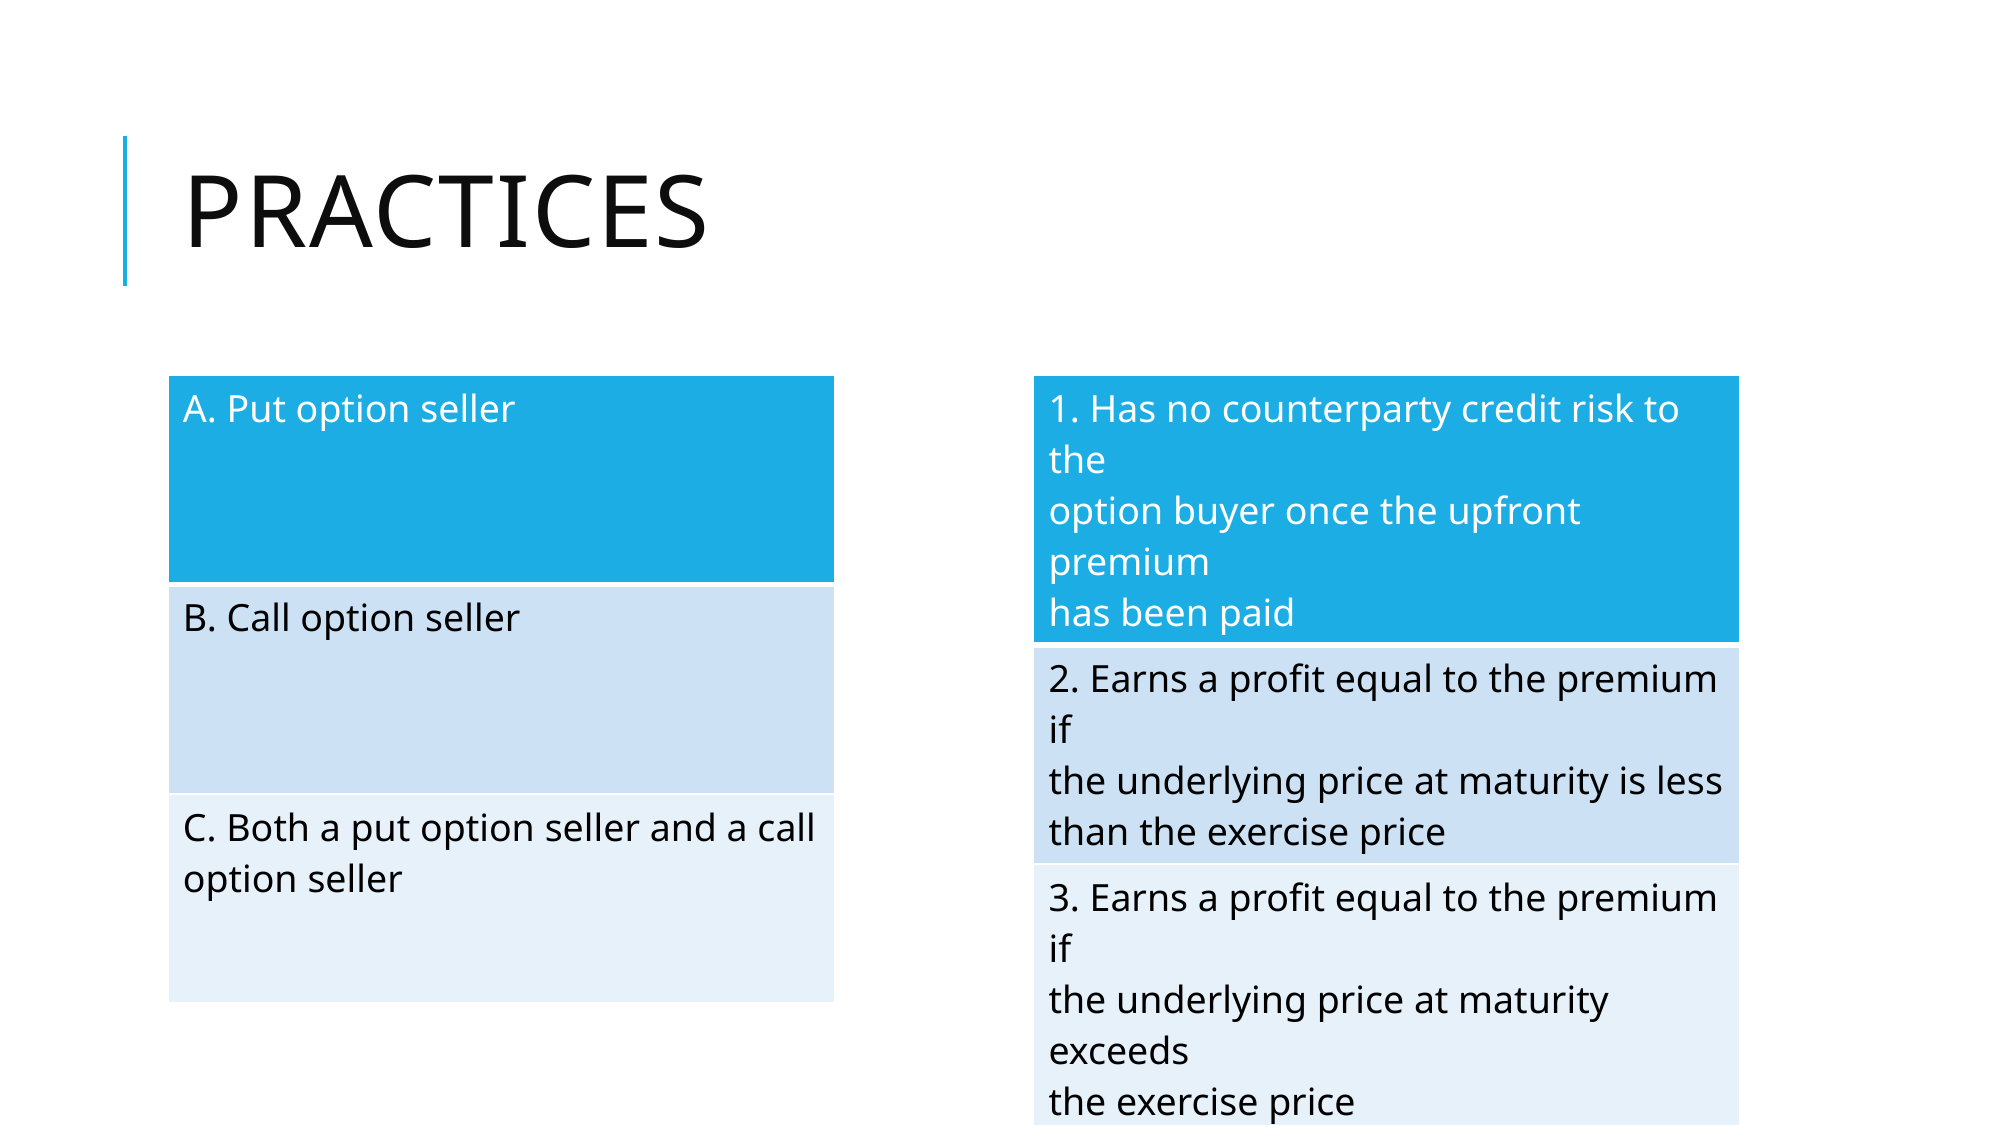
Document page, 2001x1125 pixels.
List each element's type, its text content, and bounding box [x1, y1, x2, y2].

title practices [168, 96, 1763, 342]
table_cell B. Call option seller [169, 587, 834, 793]
table_cell C. Both a put option seller and a call option seller [169, 795, 834, 1002]
table_header A. Put option seller [169, 376, 834, 582]
table_header 1. Has no counterparty credit risk to the option buyer once the upfront premium has been paid [1034, 376, 1739, 642]
table_cell 2. Earns a profit equal to the premium if the underlying price at maturity is less than the exercise price [1034, 648, 1739, 863]
table_cell 3. Earns a profit equal to the premium if the underlying price at maturity exceeds the exercise price [1034, 865, 1739, 1125]
